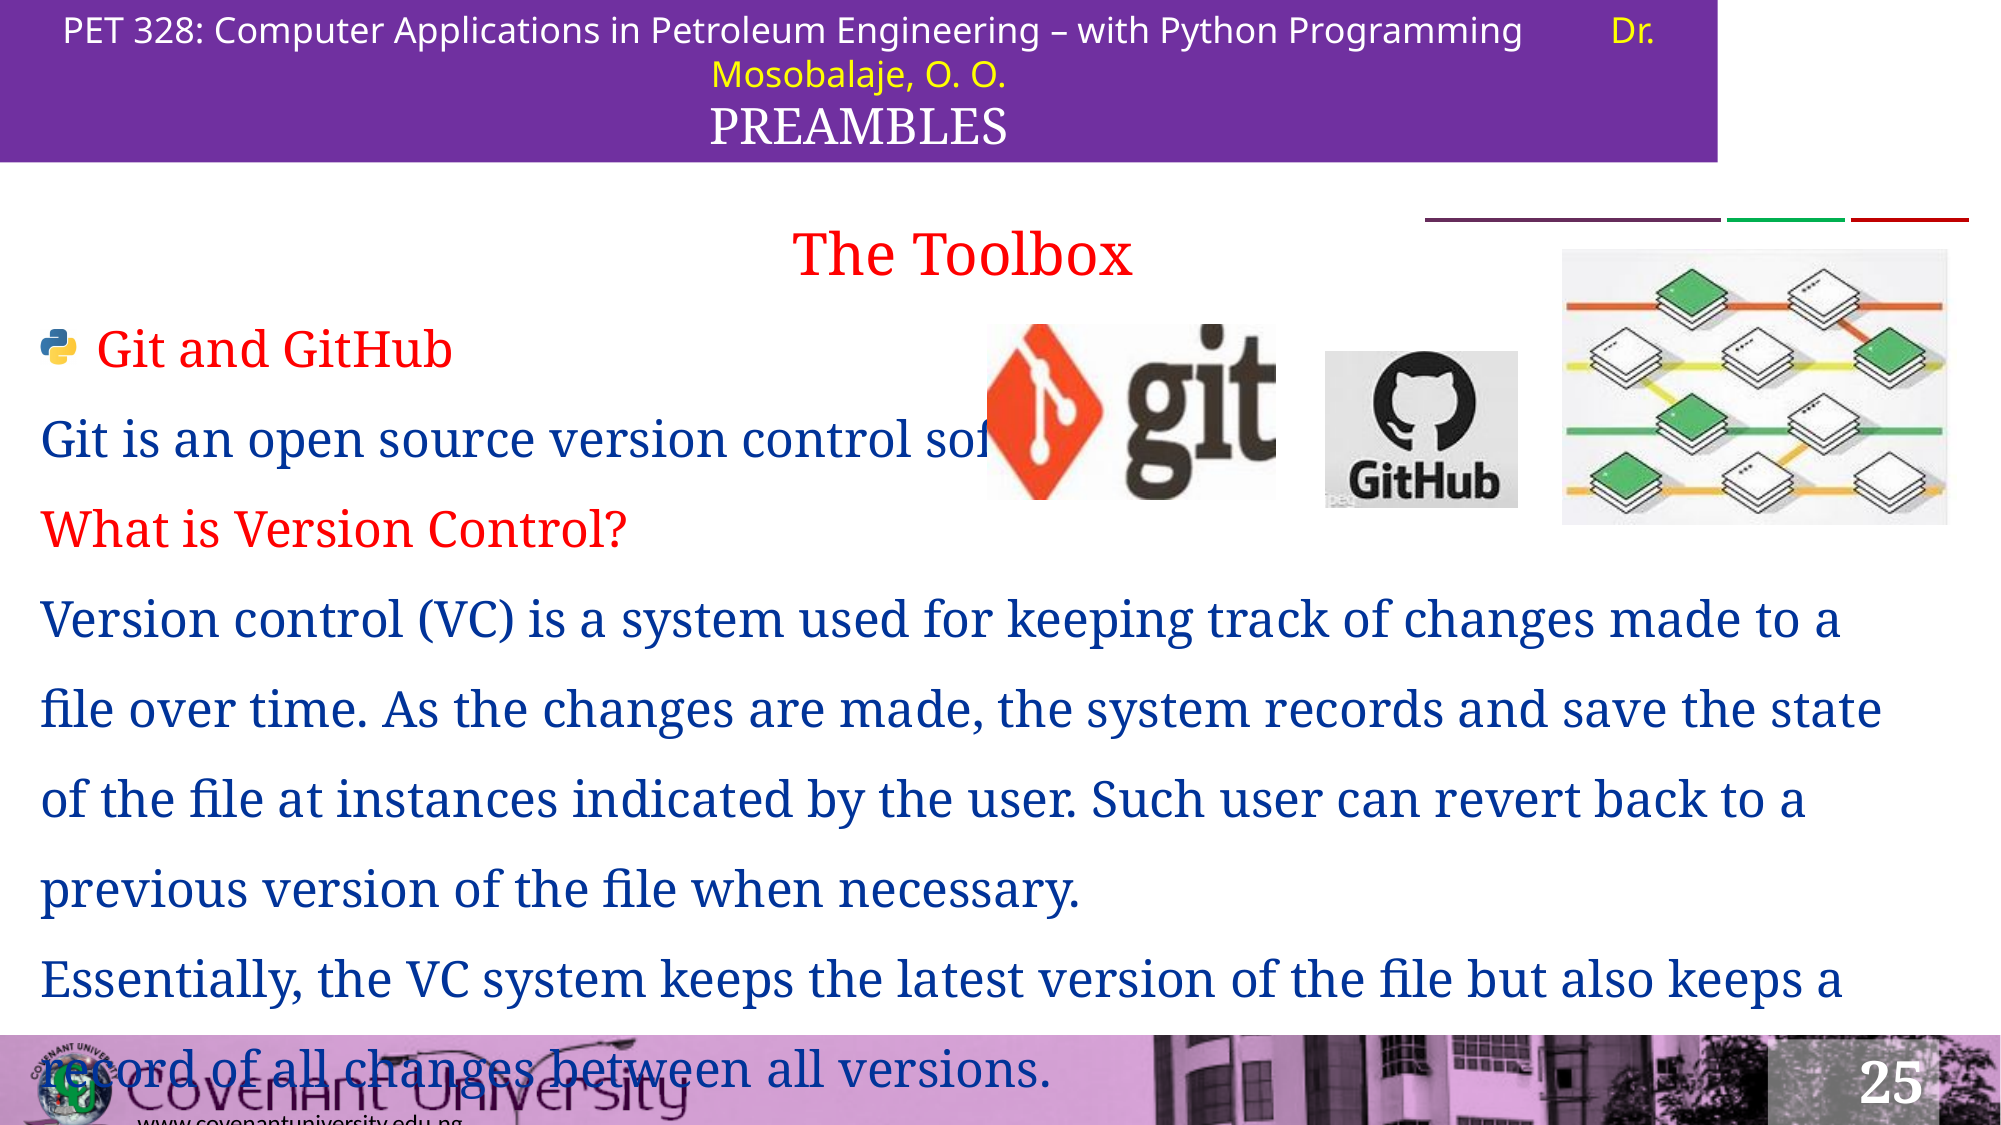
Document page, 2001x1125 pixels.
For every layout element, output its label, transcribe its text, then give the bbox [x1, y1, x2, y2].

picture [1562, 249, 1957, 526]
text_box The Toolbox Git and GitHub Git is an open source version control software. What is Version Control? Version control (VC) is a system used for keeping track of changes made to a file over time. As the changes are made, the system records and save the state of the file at instances indicated by the user. Such user can revert back to a previous version of the file when necessary. Essentially, the VC system keeps the latest version of the file but also keeps a record of all changes between all versions. [25, 174, 1901, 1105]
picture [40, 329, 77, 365]
picture [987, 324, 1276, 501]
picture [1324, 350, 1518, 508]
picture [23, 1043, 1072, 1125]
text_box PET 328: Computer Applications in Petroleum Engineering – with Python Programming Dr. Mosobalaje, O. O. PREAMBLES [0, 0, 1718, 163]
